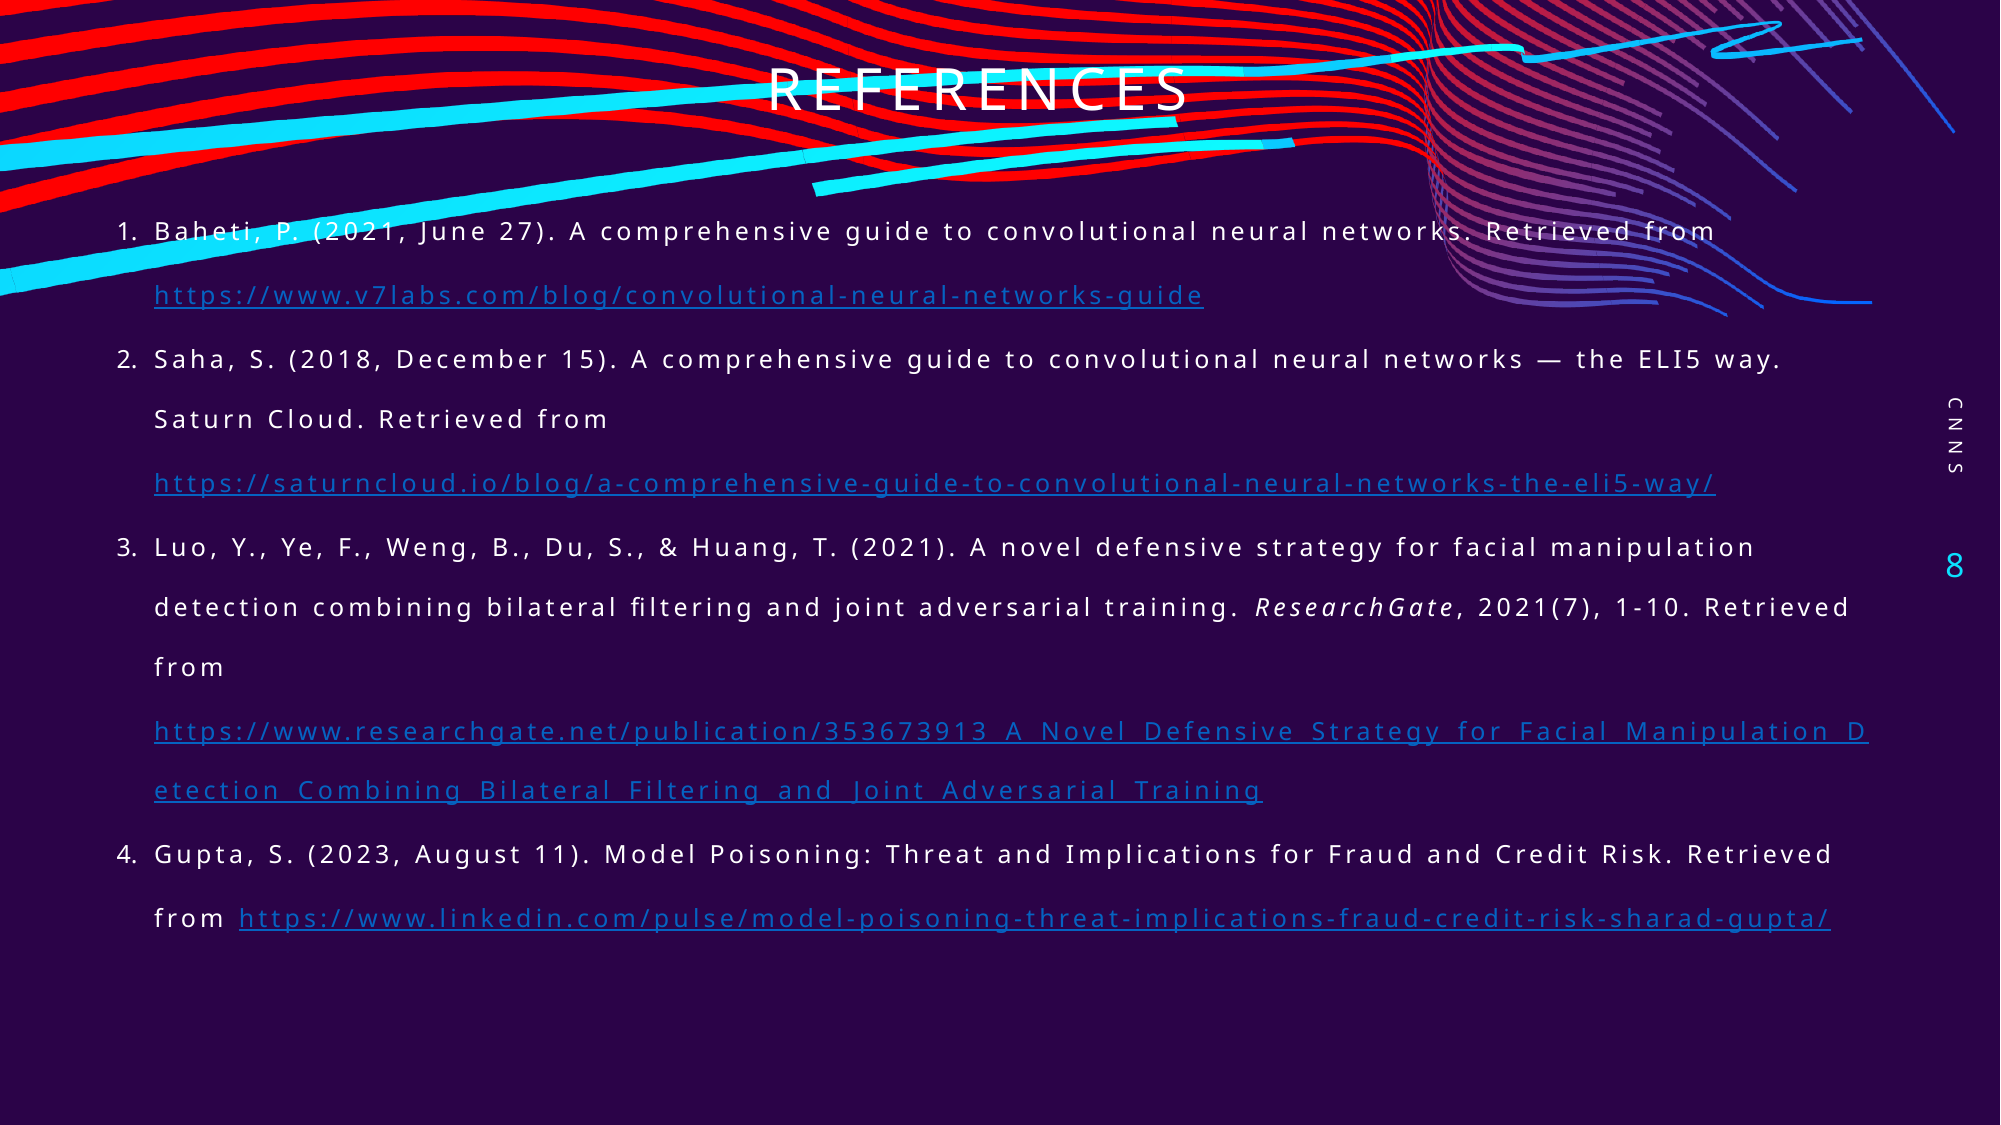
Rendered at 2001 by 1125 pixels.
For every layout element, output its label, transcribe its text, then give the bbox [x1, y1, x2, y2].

list Baheti, P. (2021, June 27). A comprehensive guide to convolutional neural networks. Retrieved from https://www.v7labs.com/blog/convolutional-neural-networks-guide Saha, S. (2018, December 15). A comprehensive guide to convolutional neural networks — the ELI5 way. Saturn Cloud. Retrieved from https://saturncloud.io/blog/a-comprehensive-guide-to-convolutional-neural-networks-the-eli5-way/ Luo, Y., Ye, F., Weng, B., Du, S., & Huang, T. (2021). A novel defensive strategy for facial manipulation detection combining bilateral filtering and joint adversarial training. ResearchGate, 2021(7), 1-10. Retrieved from https://www.researchgate.net/publication/353673913_A_Novel_Defensive_Strategy_for_Facial_Manipulation_Detection_Combining_Bilateral_Filtering_and_Joint_Adversarial_Training Gupta, S. (2023, August 11). Model Poisoning: Threat and Implications for Fraud and Credit Risk. Retrieved from https://www.linkedin.com/pulse/model-poisoning-threat-implications-fraud-credit-risk-sharad-gupta/ [101, 178, 1902, 1050]
title References [602, 53, 1353, 149]
footer CNNs [1926, 33, 1987, 489]
slide_number 8 [1889, 519, 1980, 615]
picture [0, 0, 2000, 1125]
